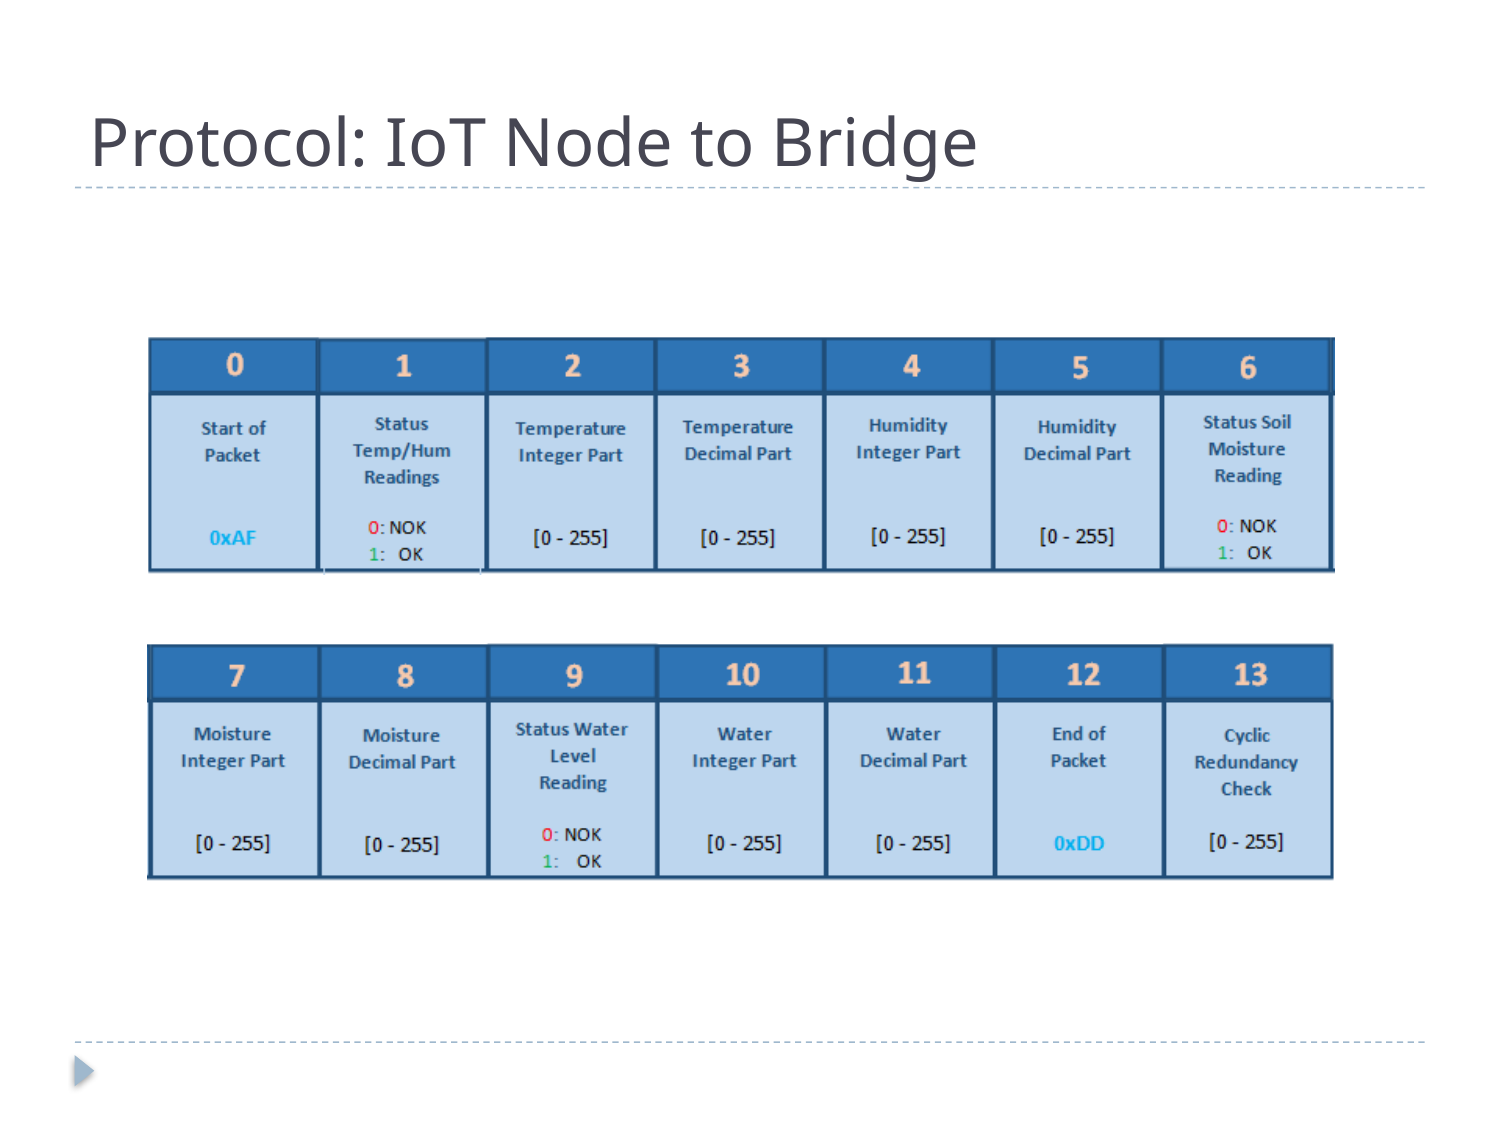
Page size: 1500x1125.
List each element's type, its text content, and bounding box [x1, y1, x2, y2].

title Protocol: IoT Node to Bridge [75, 24, 1425, 188]
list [147, 643, 1337, 882]
picture [147, 336, 1336, 575]
